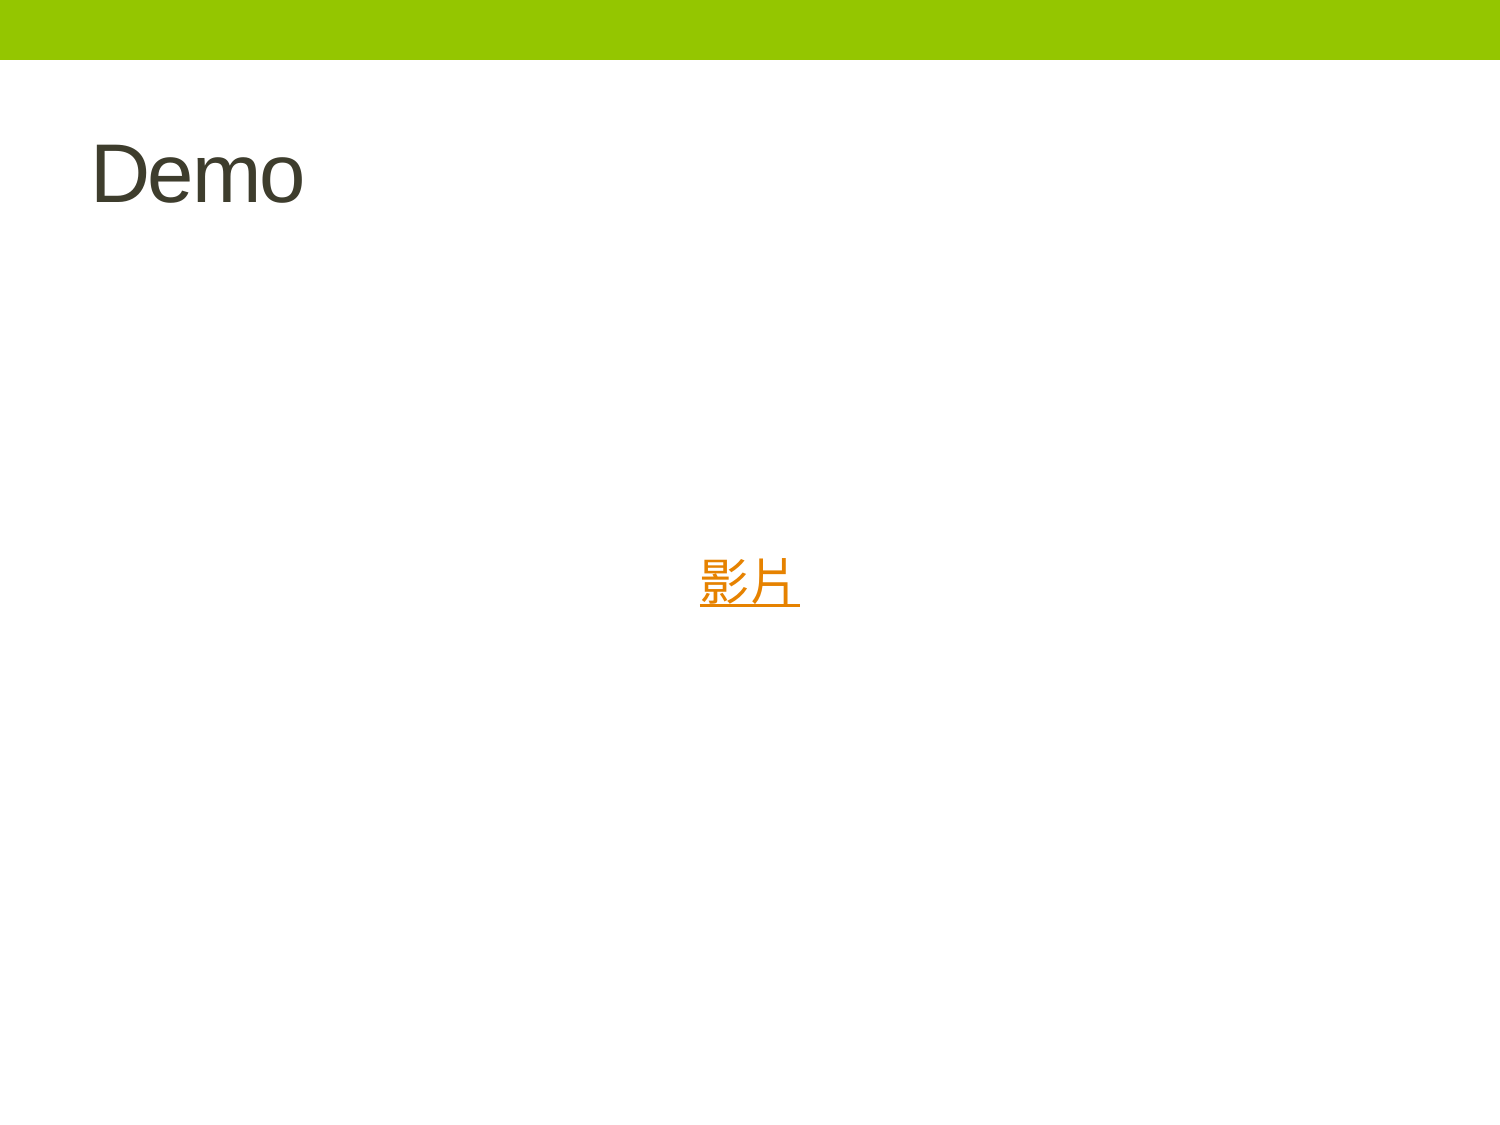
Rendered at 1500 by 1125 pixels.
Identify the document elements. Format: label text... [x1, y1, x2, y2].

title Demo [75, 87, 1425, 250]
list 影片 [75, 262, 1425, 1063]
